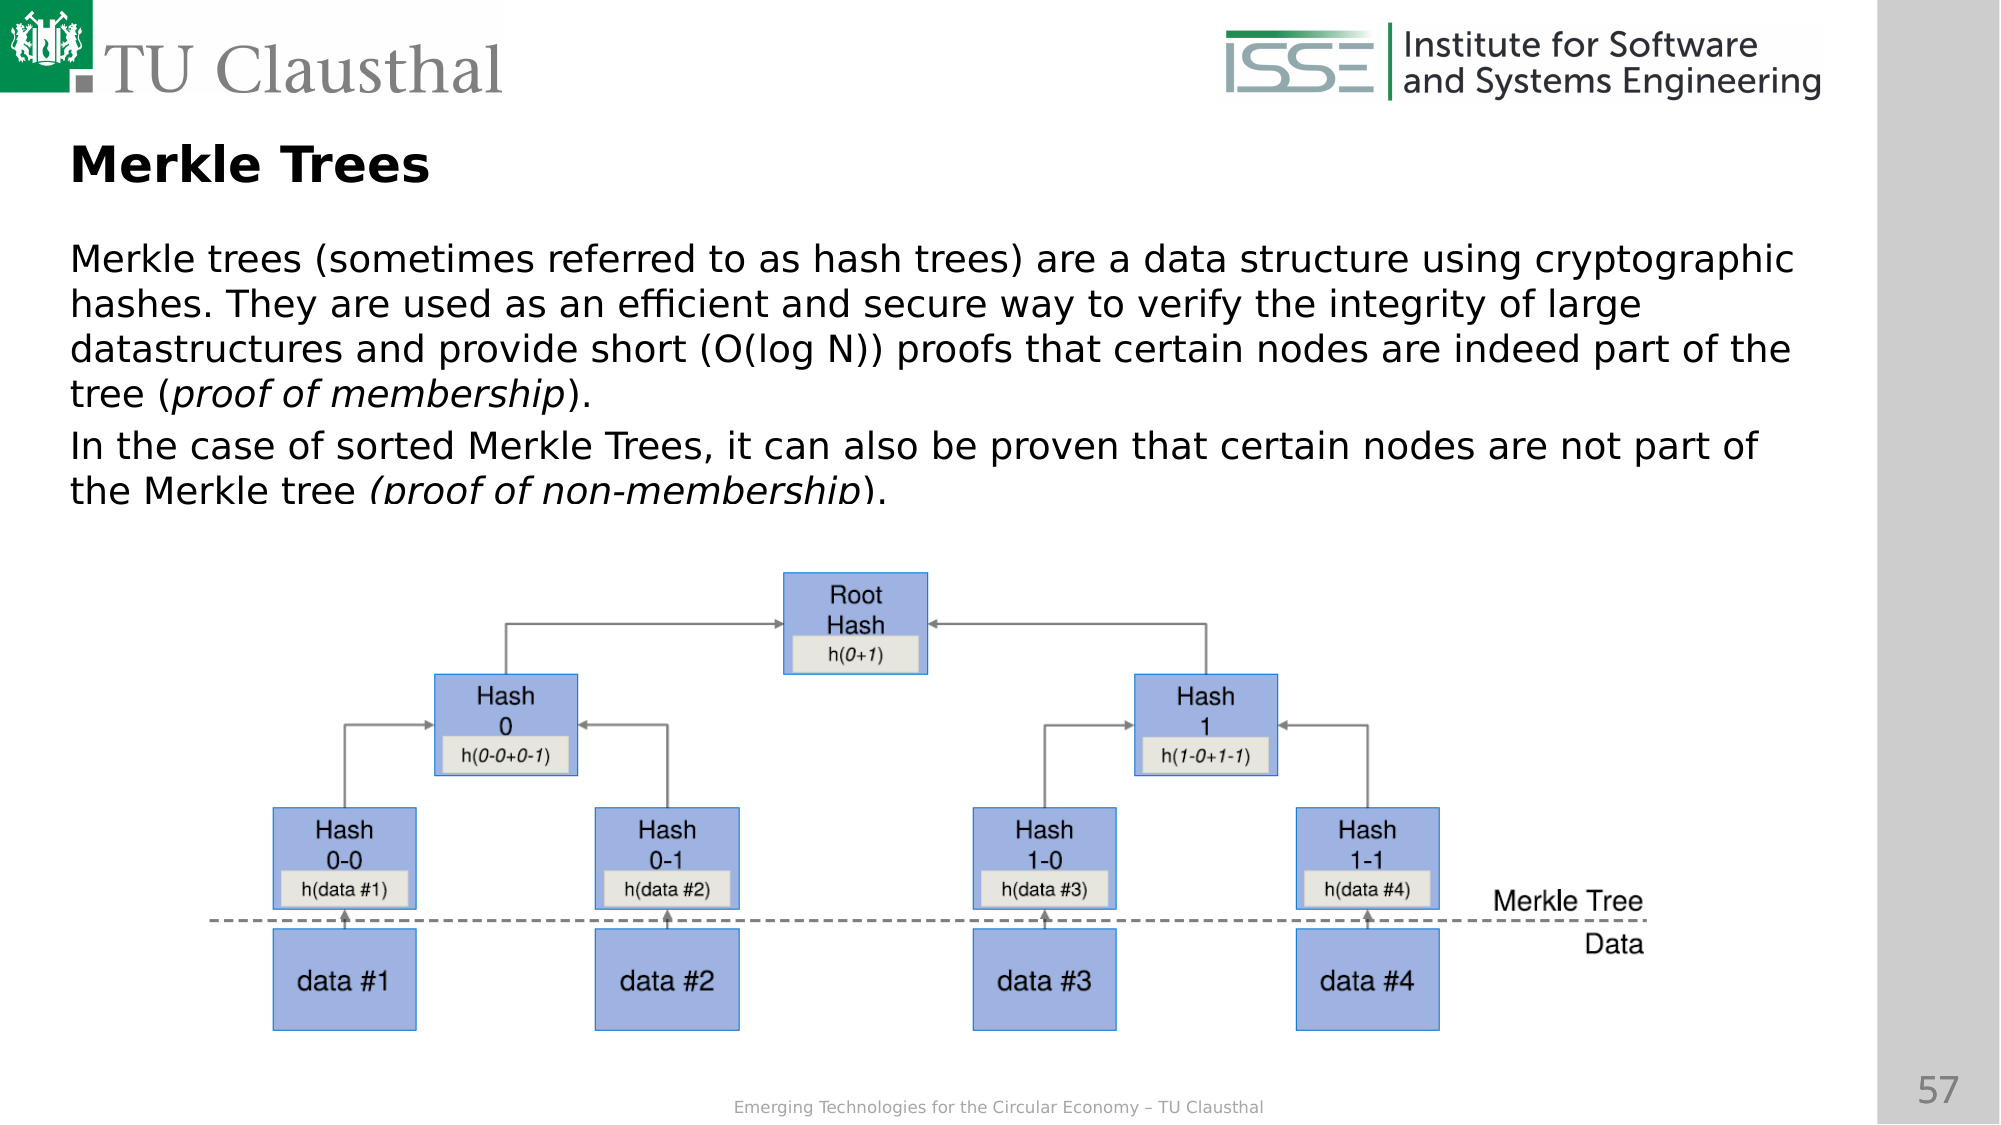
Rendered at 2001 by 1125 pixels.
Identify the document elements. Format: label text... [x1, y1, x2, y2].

text_box Merkle Trees [54, 125, 1819, 208]
picture [1218, 22, 1826, 107]
picture [0, 0, 502, 93]
picture [194, 504, 1650, 1065]
text_box Merkle trees (sometimes referred to as hash trees) are a data structure using cryptographic hashes. They are used as an efficient and secure way to verify the integrity of large datastructures and provide short (O(log N)) proofs that certain nodes are indeed part of the tree (proof of membership). In the case of sorted Merkle Trees, it can also be proven that certain nodes are not part of the Merkle tree (proof of non-membership). [54, 208, 1819, 1035]
